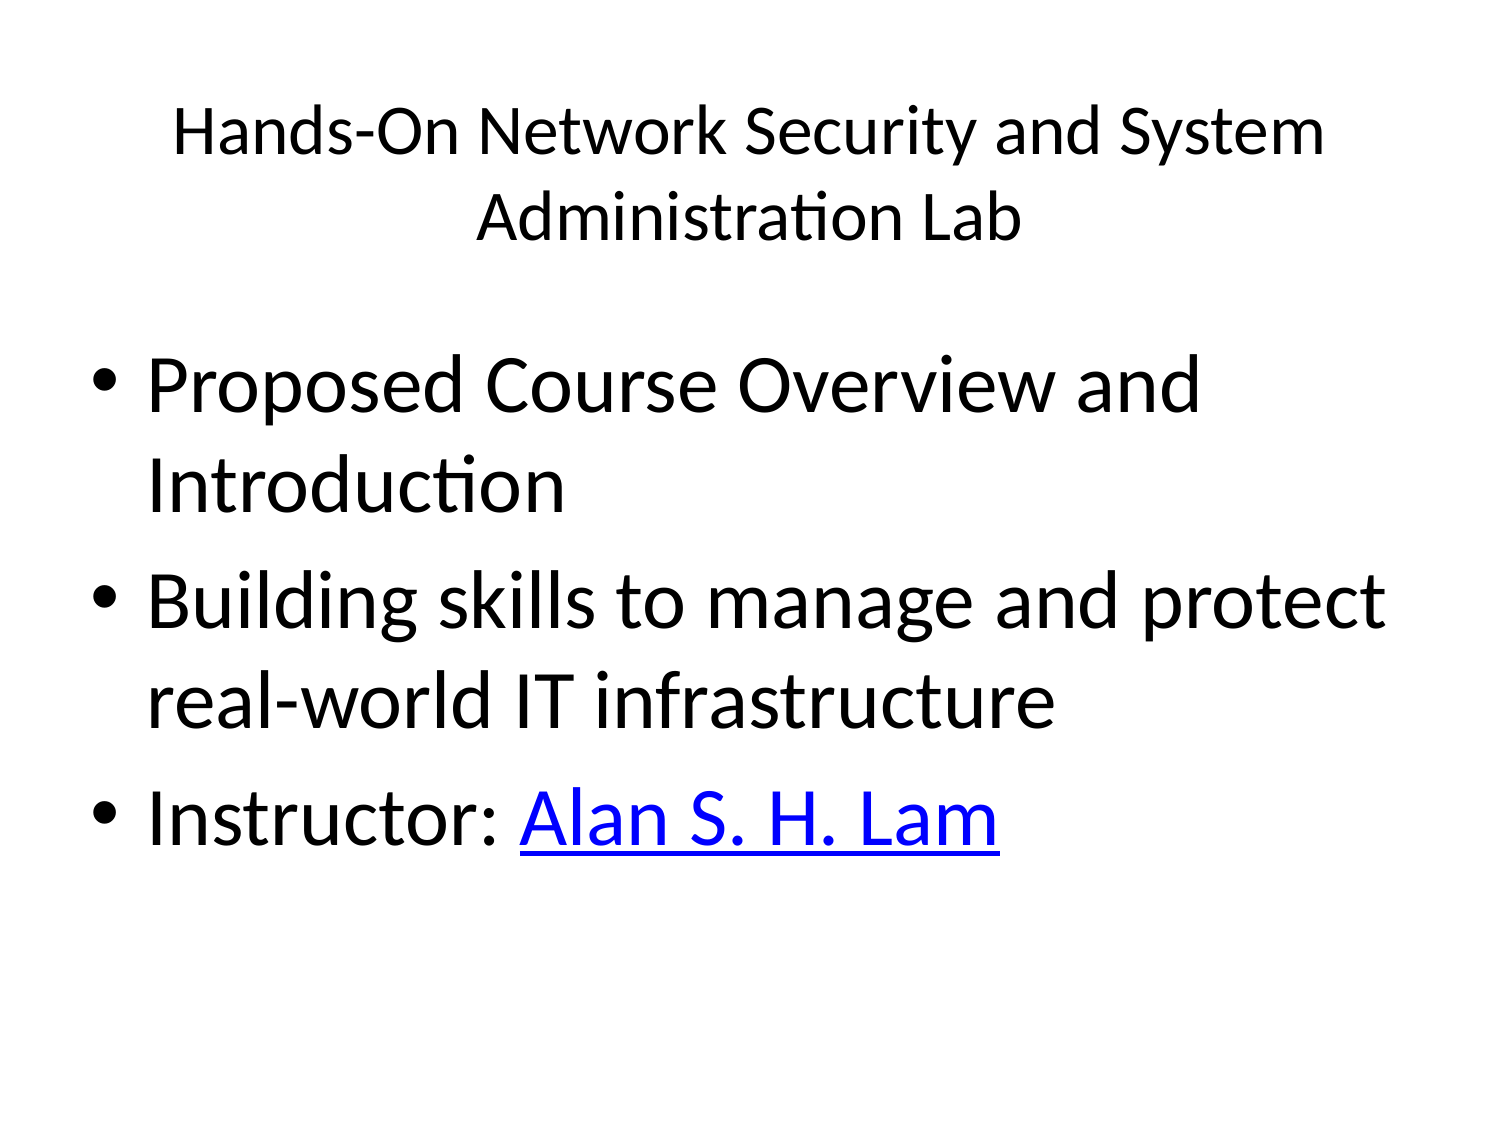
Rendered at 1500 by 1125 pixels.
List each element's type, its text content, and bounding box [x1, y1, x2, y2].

title Hands-On Network Security and System Administration Lab [75, 75, 1425, 263]
list Proposed Course Overview and Introduction Building skills to manage and protect real-world IT infrastructure Instructor: Alan S. H. Lam [75, 321, 1425, 1064]
